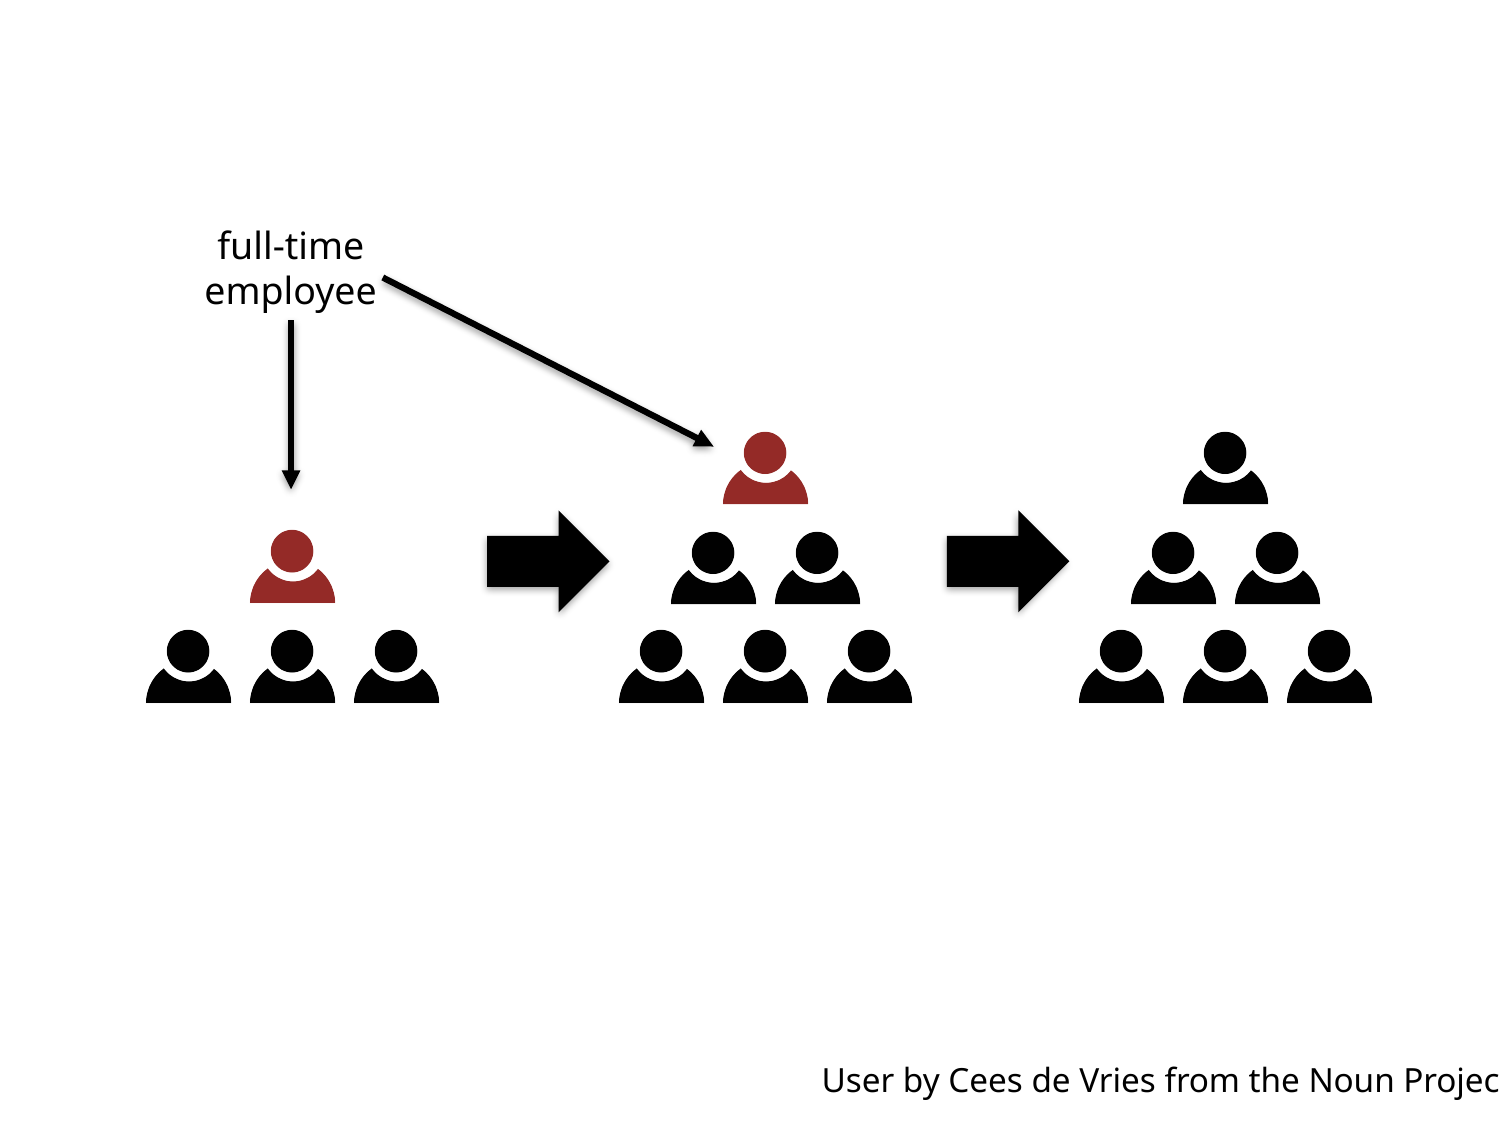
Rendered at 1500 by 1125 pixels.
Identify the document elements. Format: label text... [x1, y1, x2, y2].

text_box [486, 509, 611, 613]
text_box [382, 277, 714, 447]
text_box [946, 509, 1070, 613]
picture [239, 528, 345, 613]
picture [1069, 628, 1382, 713]
picture [135, 628, 449, 713]
picture [661, 529, 870, 615]
picture [1121, 529, 1330, 615]
text_box User by Cees de Vries from the Noun Project [806, 1051, 1500, 1107]
picture [609, 628, 922, 713]
text_box full-time employee [173, 214, 408, 319]
picture [1173, 429, 1278, 515]
picture [713, 429, 818, 515]
